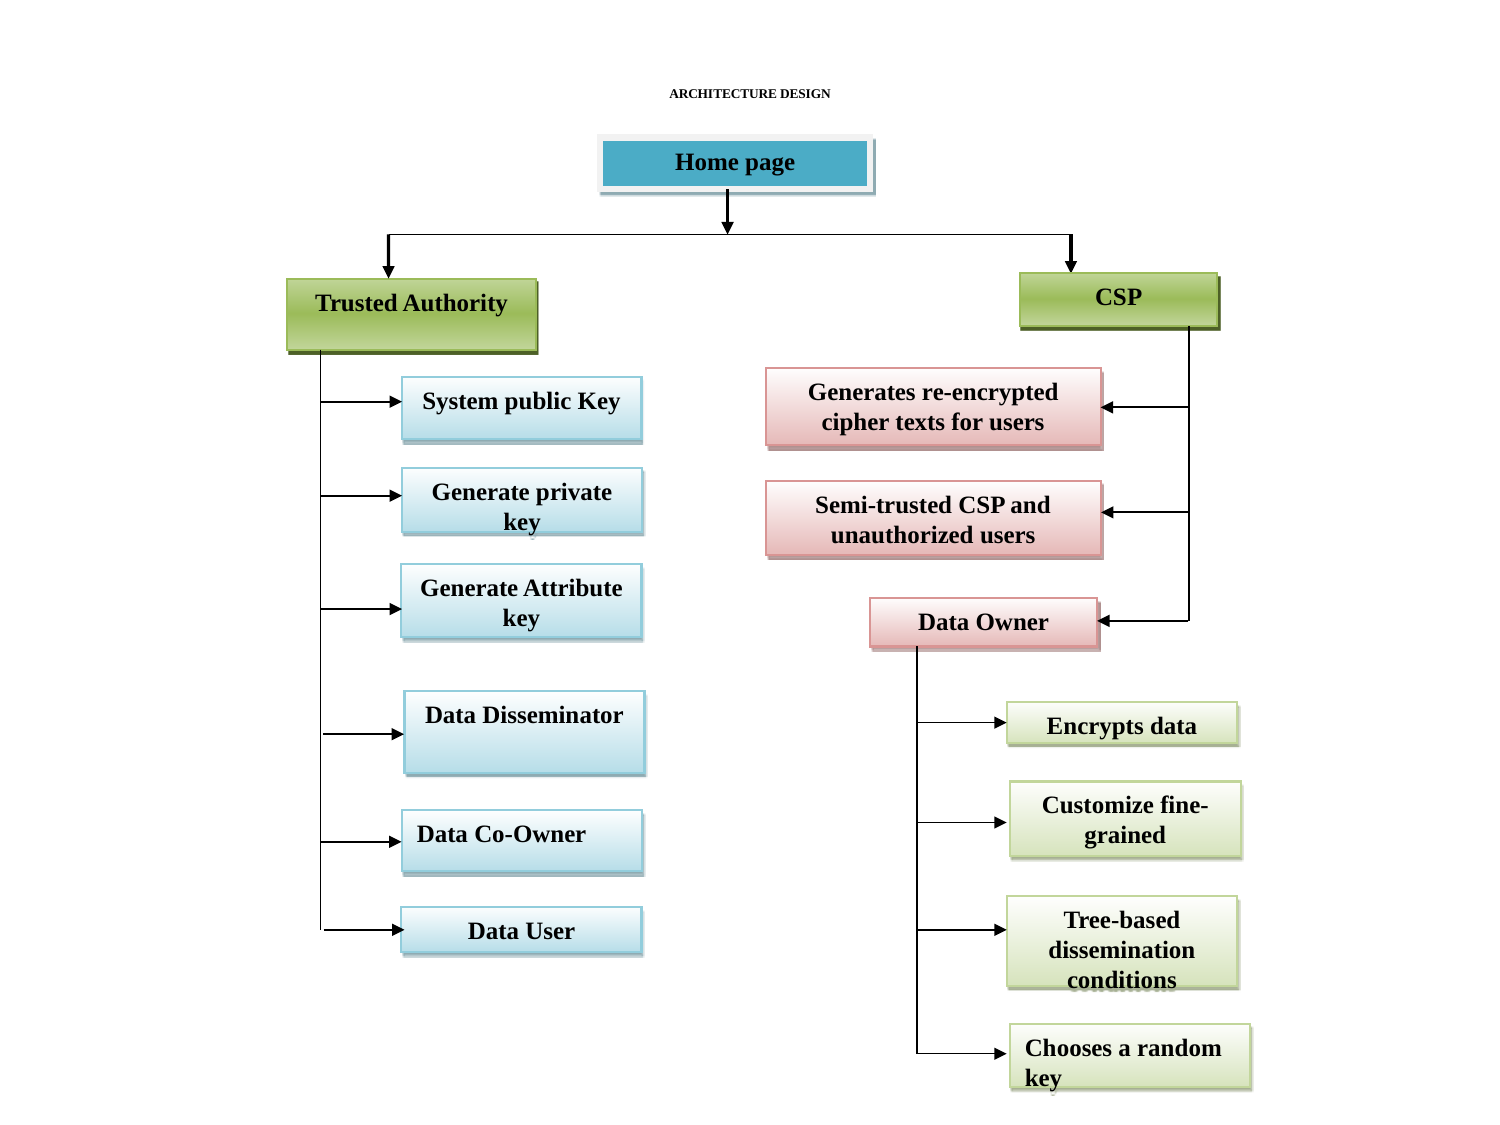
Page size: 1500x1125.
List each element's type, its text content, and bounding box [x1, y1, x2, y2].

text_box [287, 137, 1251, 1088]
title ARCHITECTURE DESIGN [75, 45, 1425, 125]
